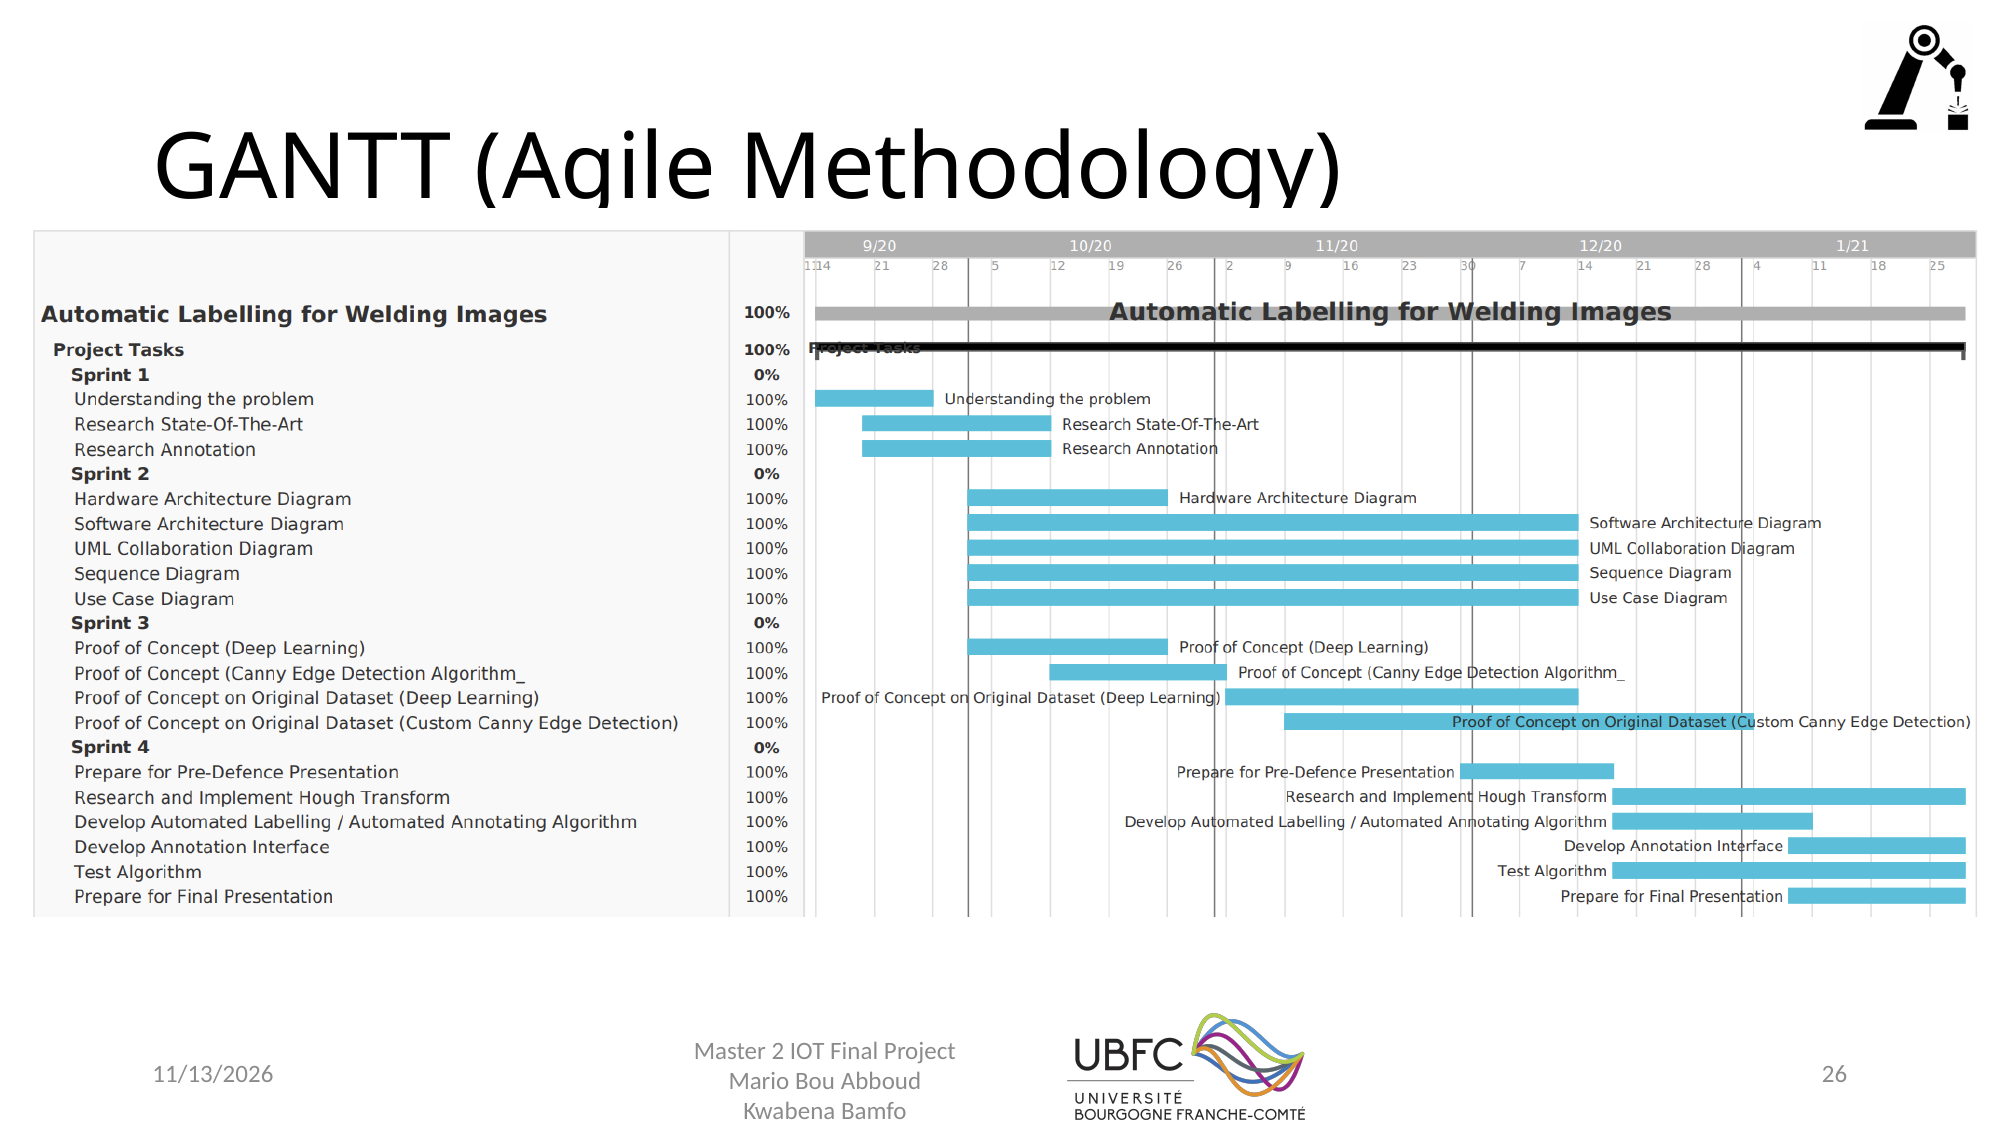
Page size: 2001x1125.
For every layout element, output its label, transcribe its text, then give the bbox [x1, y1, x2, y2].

picture [1067, 1013, 1305, 1120]
slide_number 26 [1412, 1042, 1863, 1103]
title GANTT (Agile Methodology) [137, 59, 1863, 208]
picture [1862, 22, 1974, 134]
picture [0, 208, 2000, 917]
slide_number 28-Jan-21 [137, 1042, 588, 1103]
footer Master 2 IOT Final Project Mario Bou Abboud Kwabena Bamfo [600, 1013, 1051, 1125]
